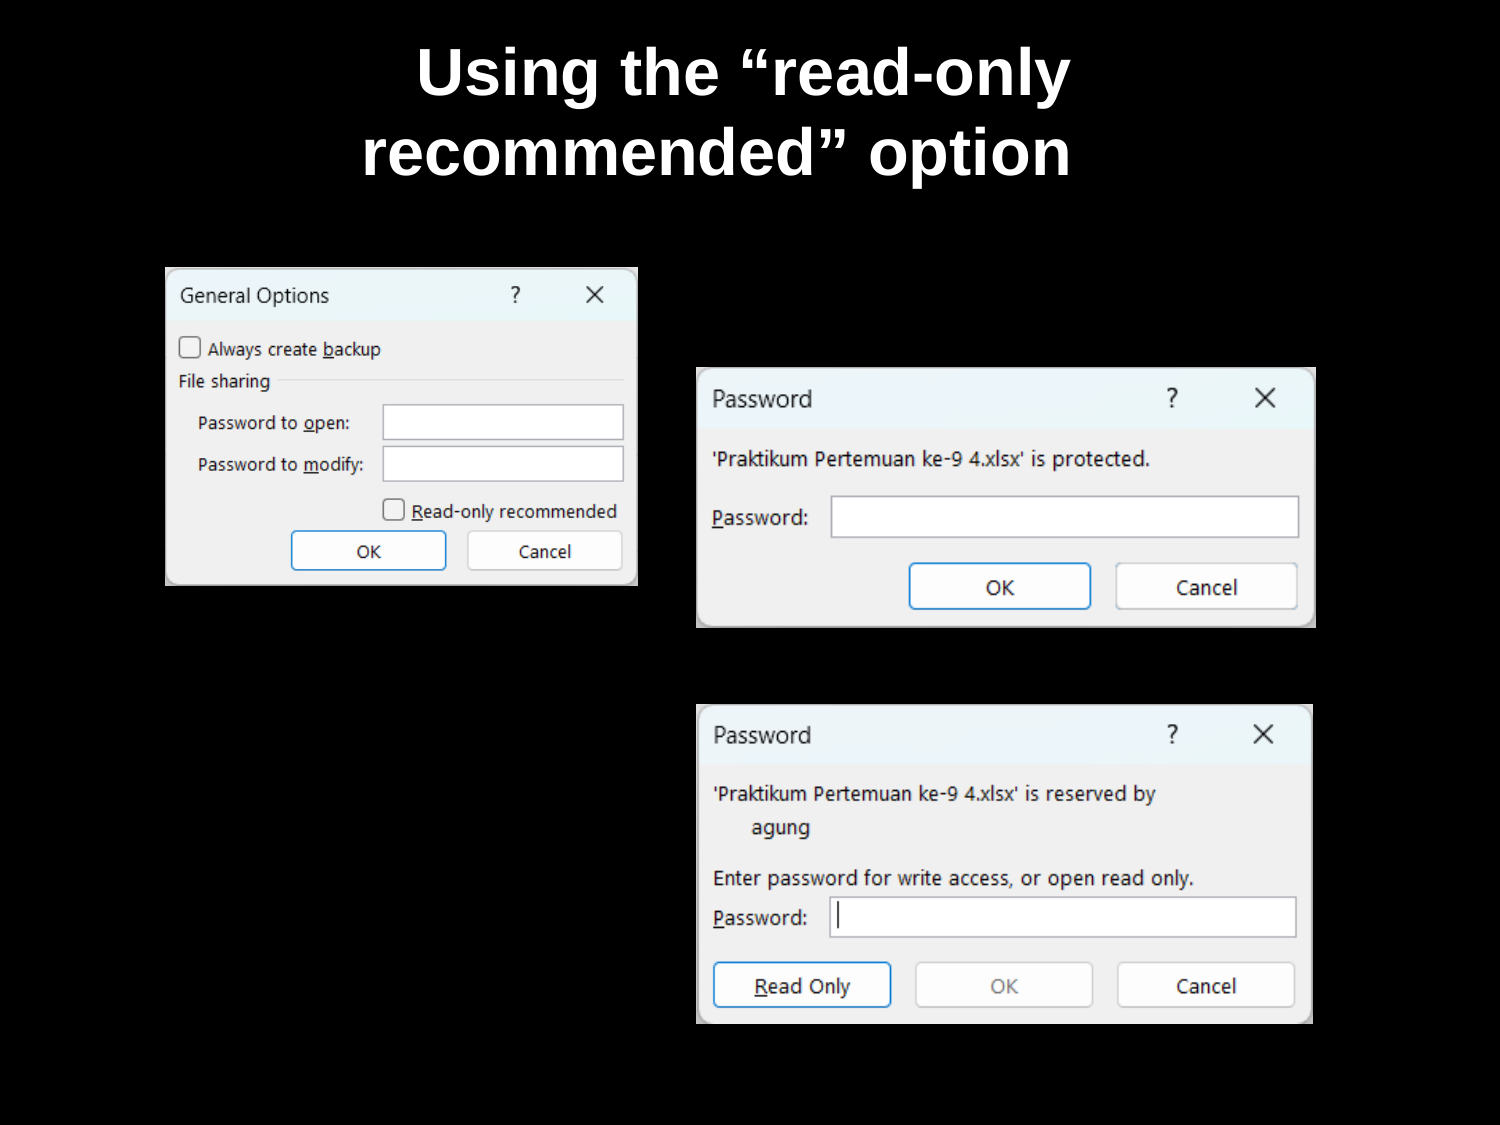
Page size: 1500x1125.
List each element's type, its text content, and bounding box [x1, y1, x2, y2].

picture [696, 367, 1316, 628]
picture [696, 703, 1313, 1024]
picture [165, 266, 639, 586]
title Using the “read-only recommended” option [0, 62, 1088, 156]
